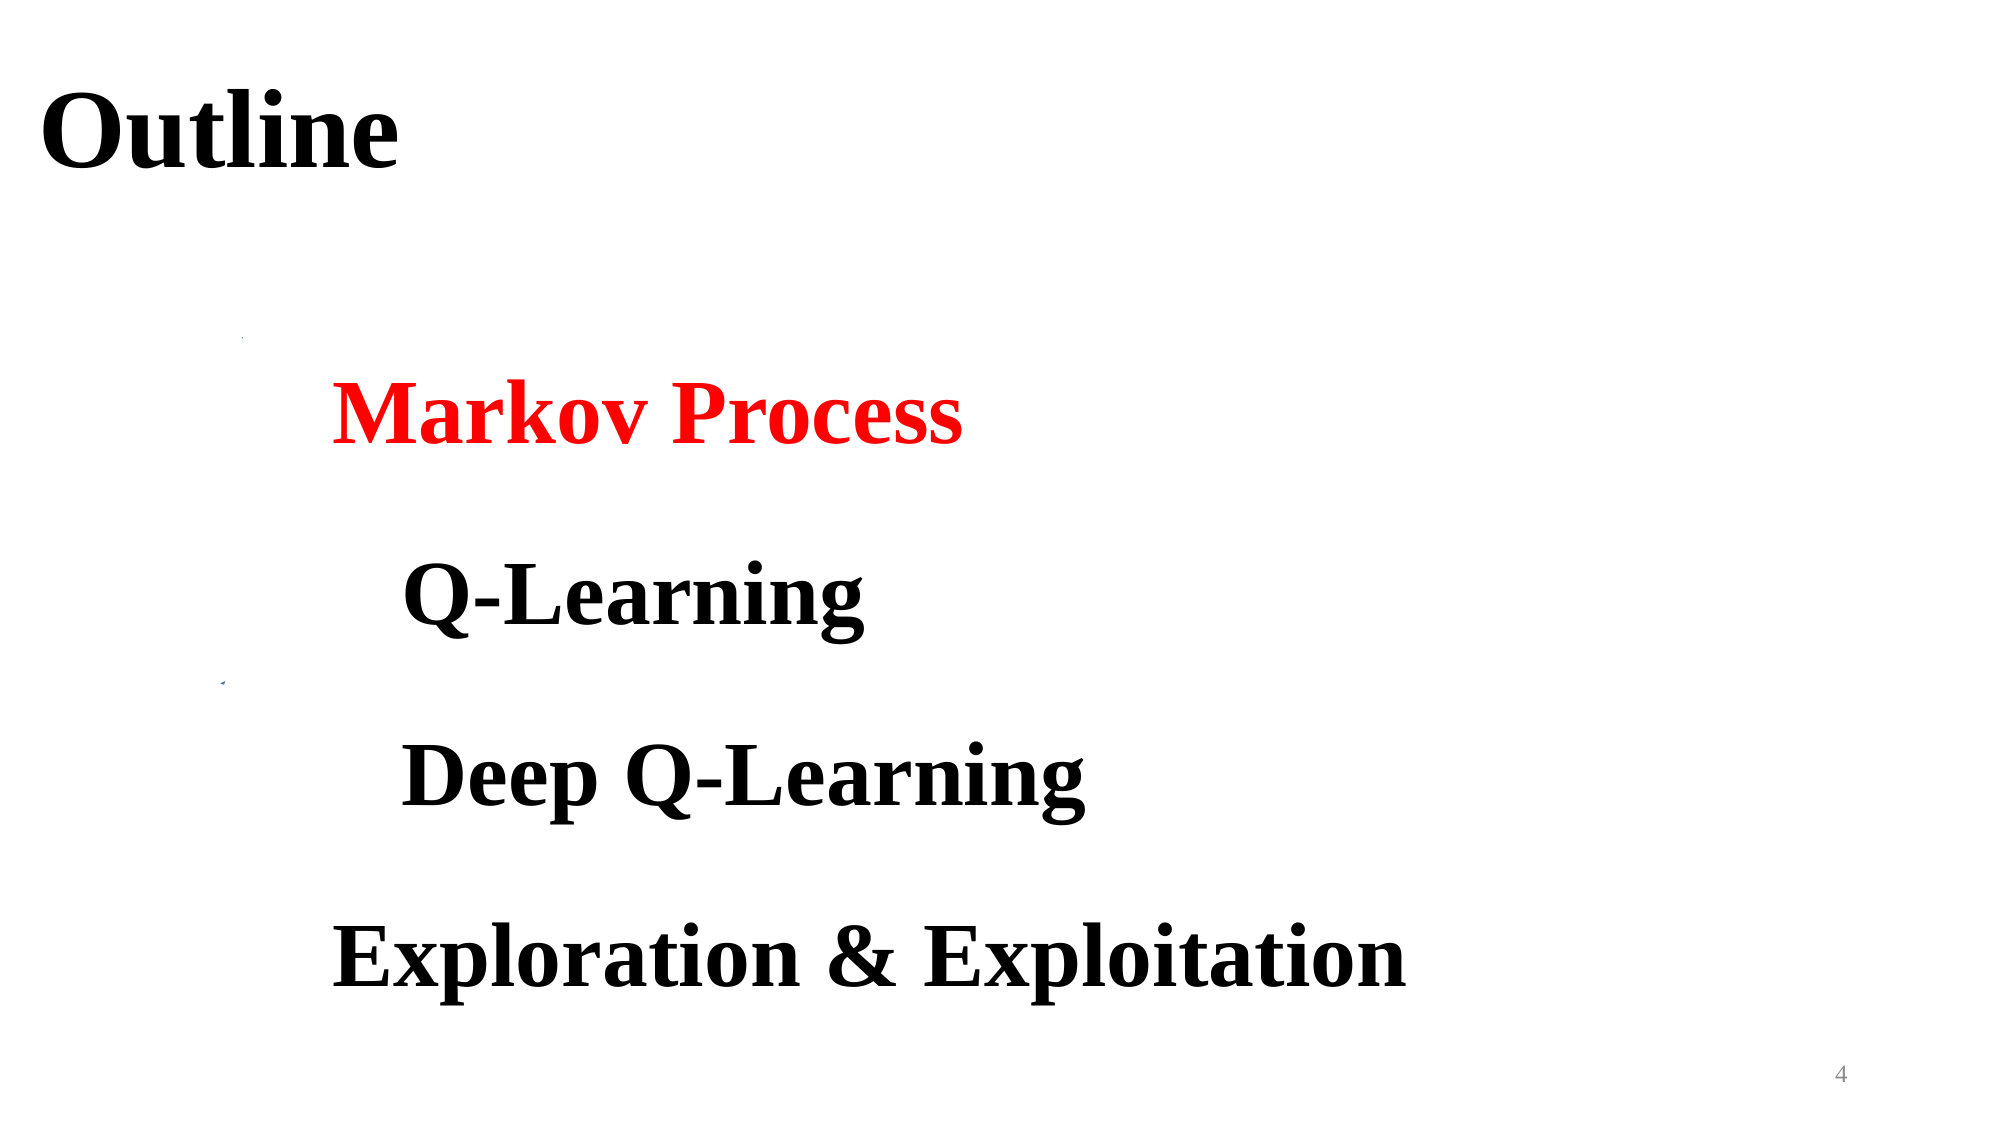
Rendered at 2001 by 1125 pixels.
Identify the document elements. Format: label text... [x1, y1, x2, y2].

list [218, 239, 1768, 1023]
slide_number 4 [1412, 1042, 1863, 1103]
title Outline [23, 22, 1749, 240]
